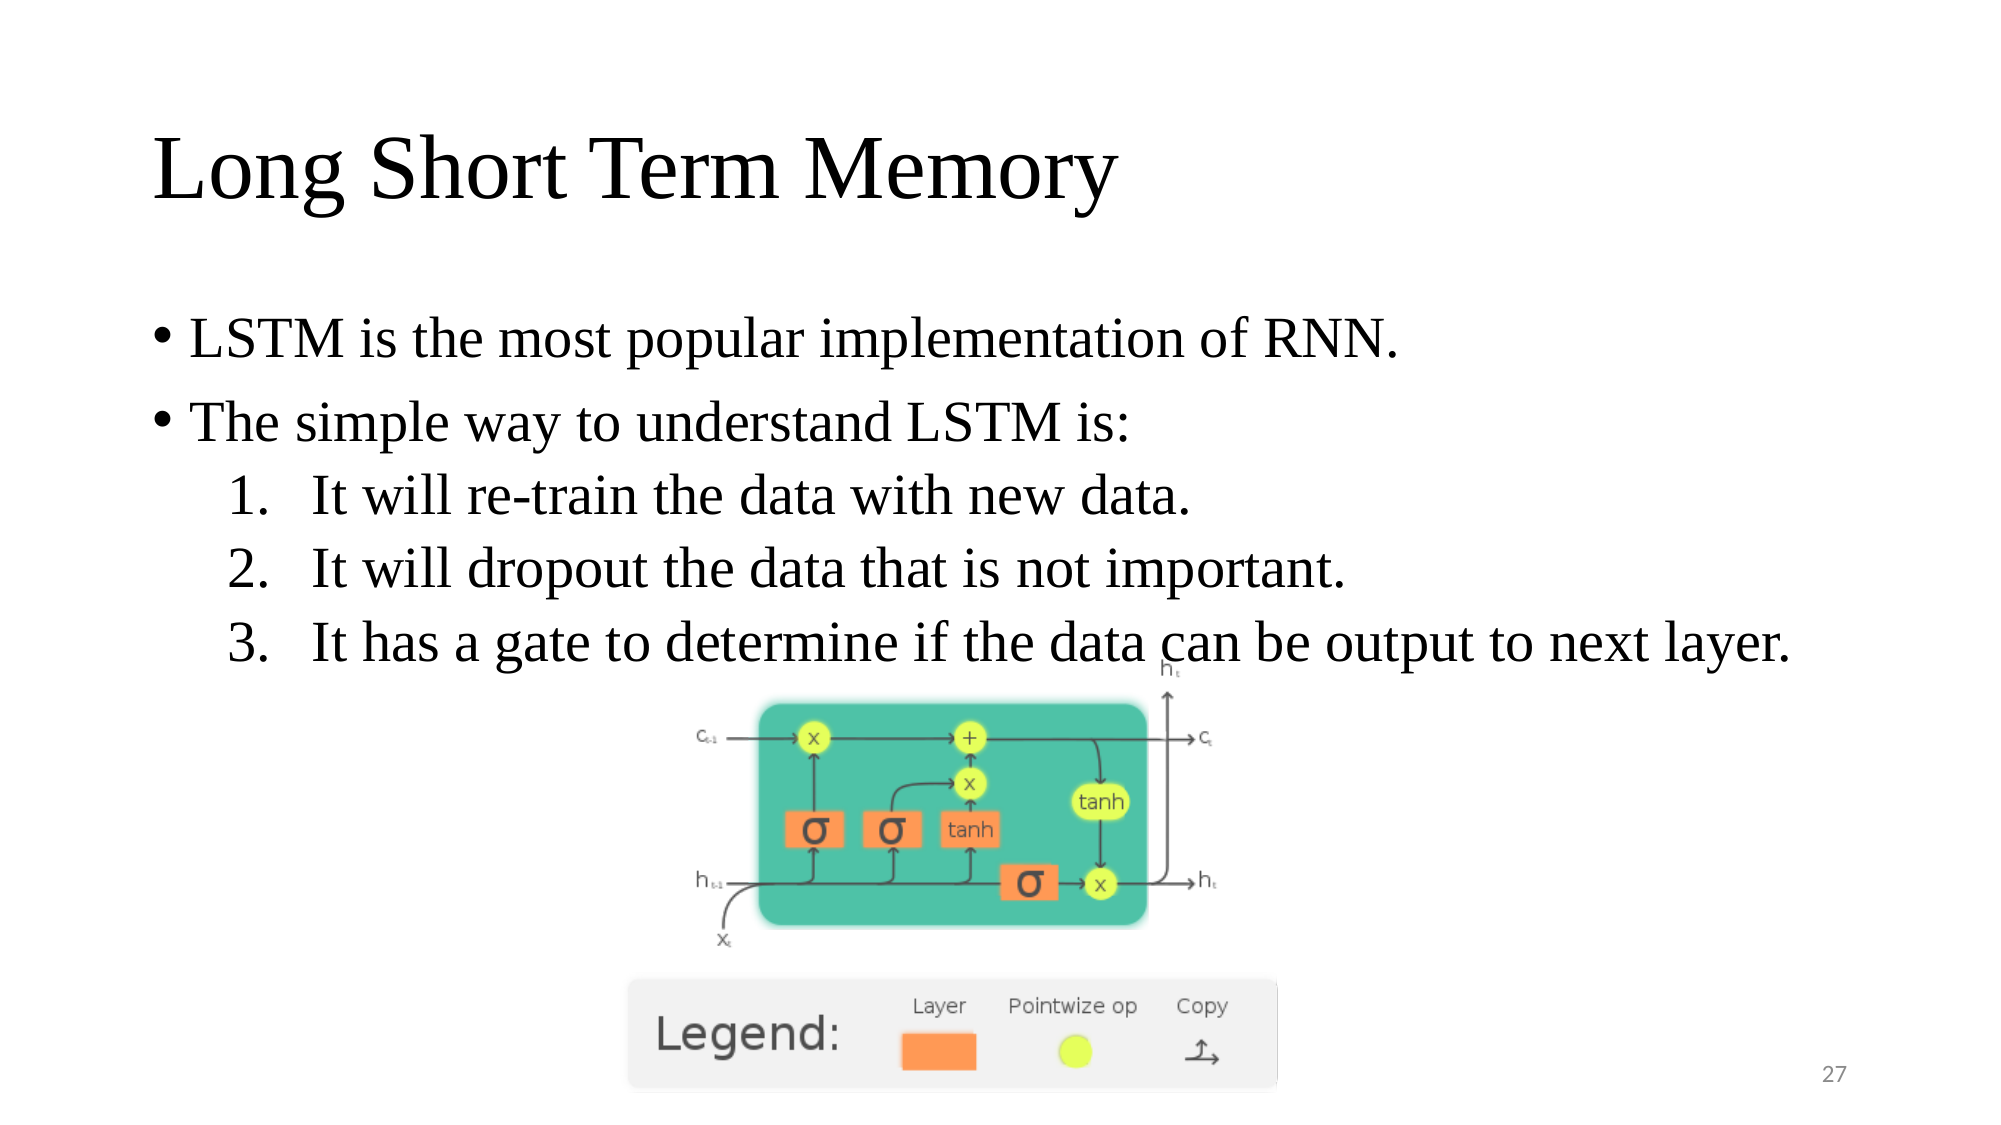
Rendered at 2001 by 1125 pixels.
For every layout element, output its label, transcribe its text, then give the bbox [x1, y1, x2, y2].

slide_number 27 [1412, 1042, 1863, 1103]
picture [587, 623, 1322, 1125]
title Long Short Term Memory [137, 59, 1863, 278]
list LSTM is the most popular implementation of RNN. The simple way to understand LSTM is: It will re-train the data with new data. It will dropout the data that is not important. It has a gate to determine if the data can be output to next layer. [137, 299, 1863, 1014]
